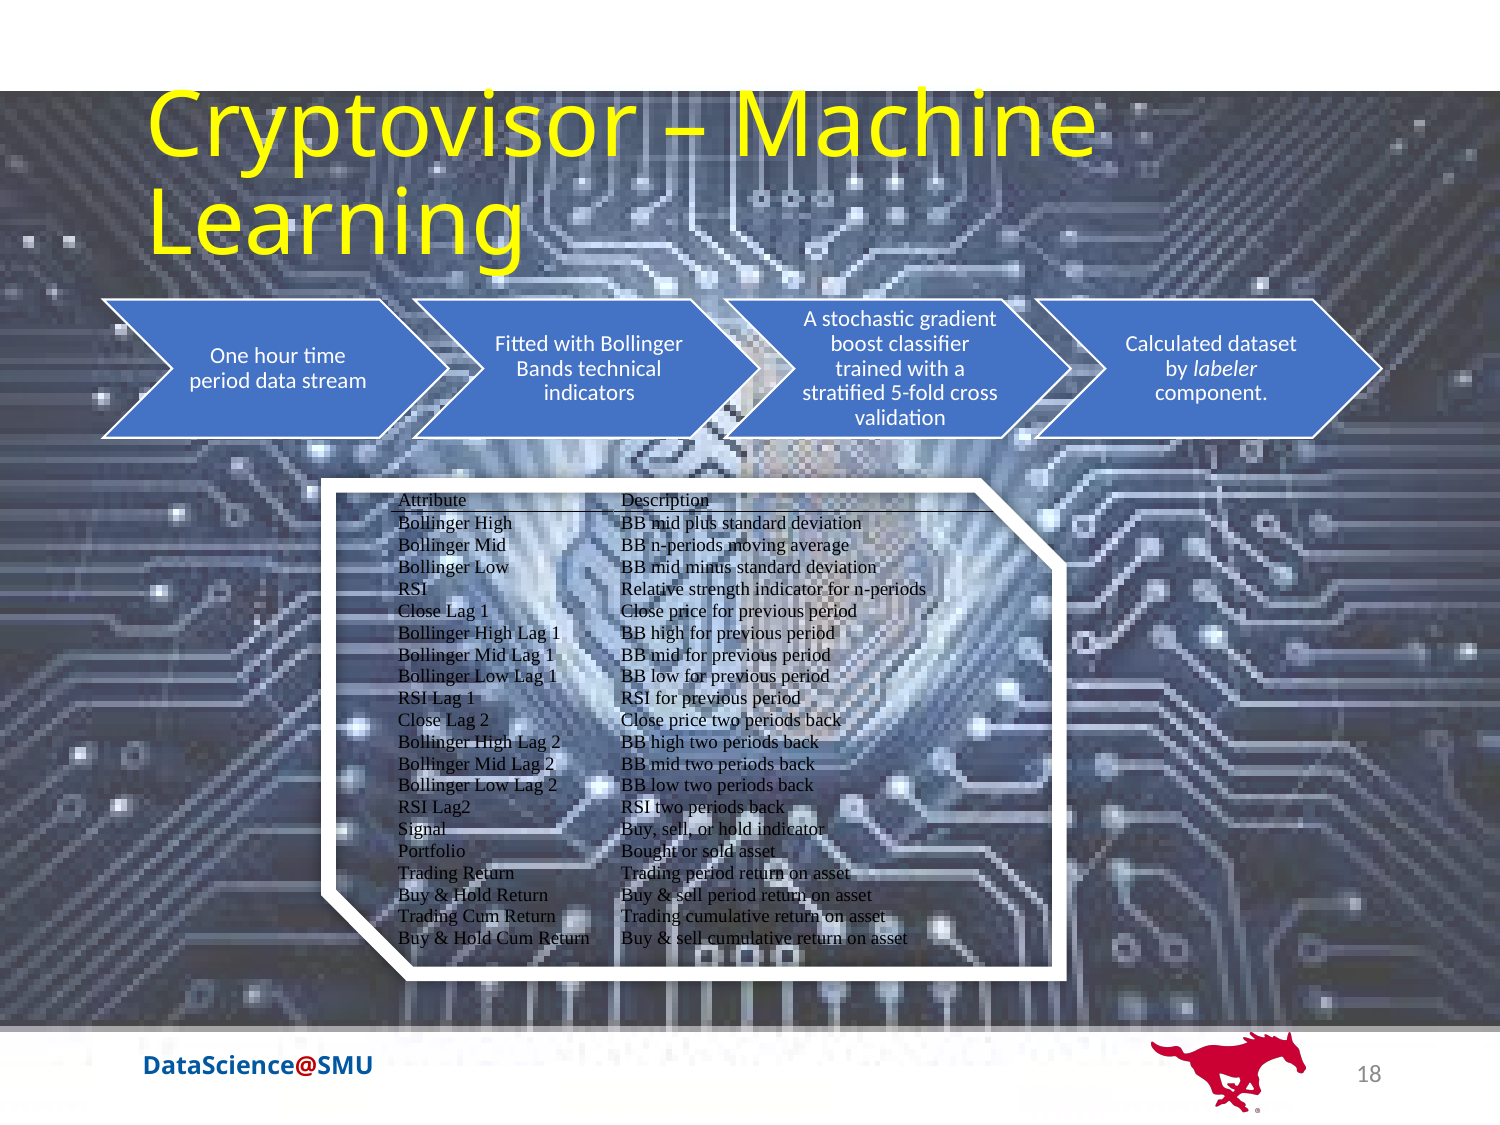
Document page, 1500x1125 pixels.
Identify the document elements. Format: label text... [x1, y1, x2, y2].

title Cryptovisor – Machine Learning [130, 67, 1424, 285]
picture [328, 492, 1060, 974]
picture [1151, 1103, 1306, 1113]
slide_number 18 [1059, 1042, 1397, 1103]
picture [1151, 1032, 1306, 1042]
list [103, 299, 1383, 492]
